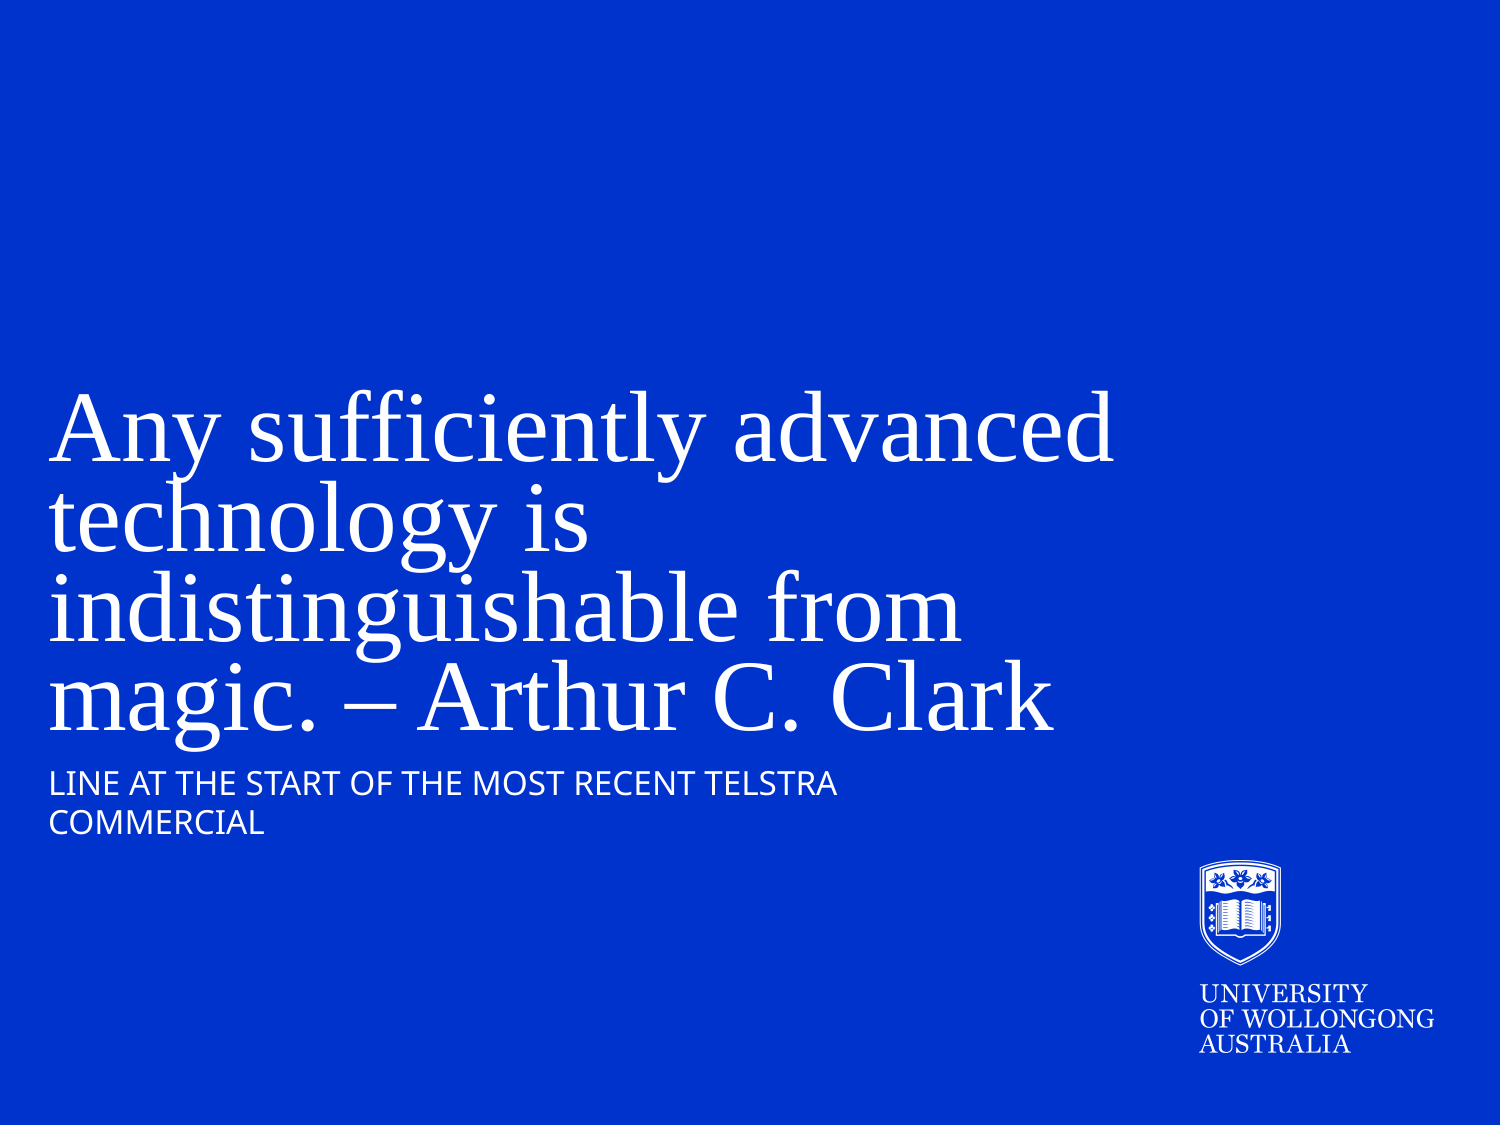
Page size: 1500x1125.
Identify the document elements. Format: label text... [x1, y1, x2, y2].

picture [1199, 860, 1434, 1053]
list Line at the start of the most recent telstra commercial [48, 761, 971, 1039]
list Any sufficiently advanced technology is indistinguishable from magic. – Arthur C. Clark [48, 389, 1206, 762]
